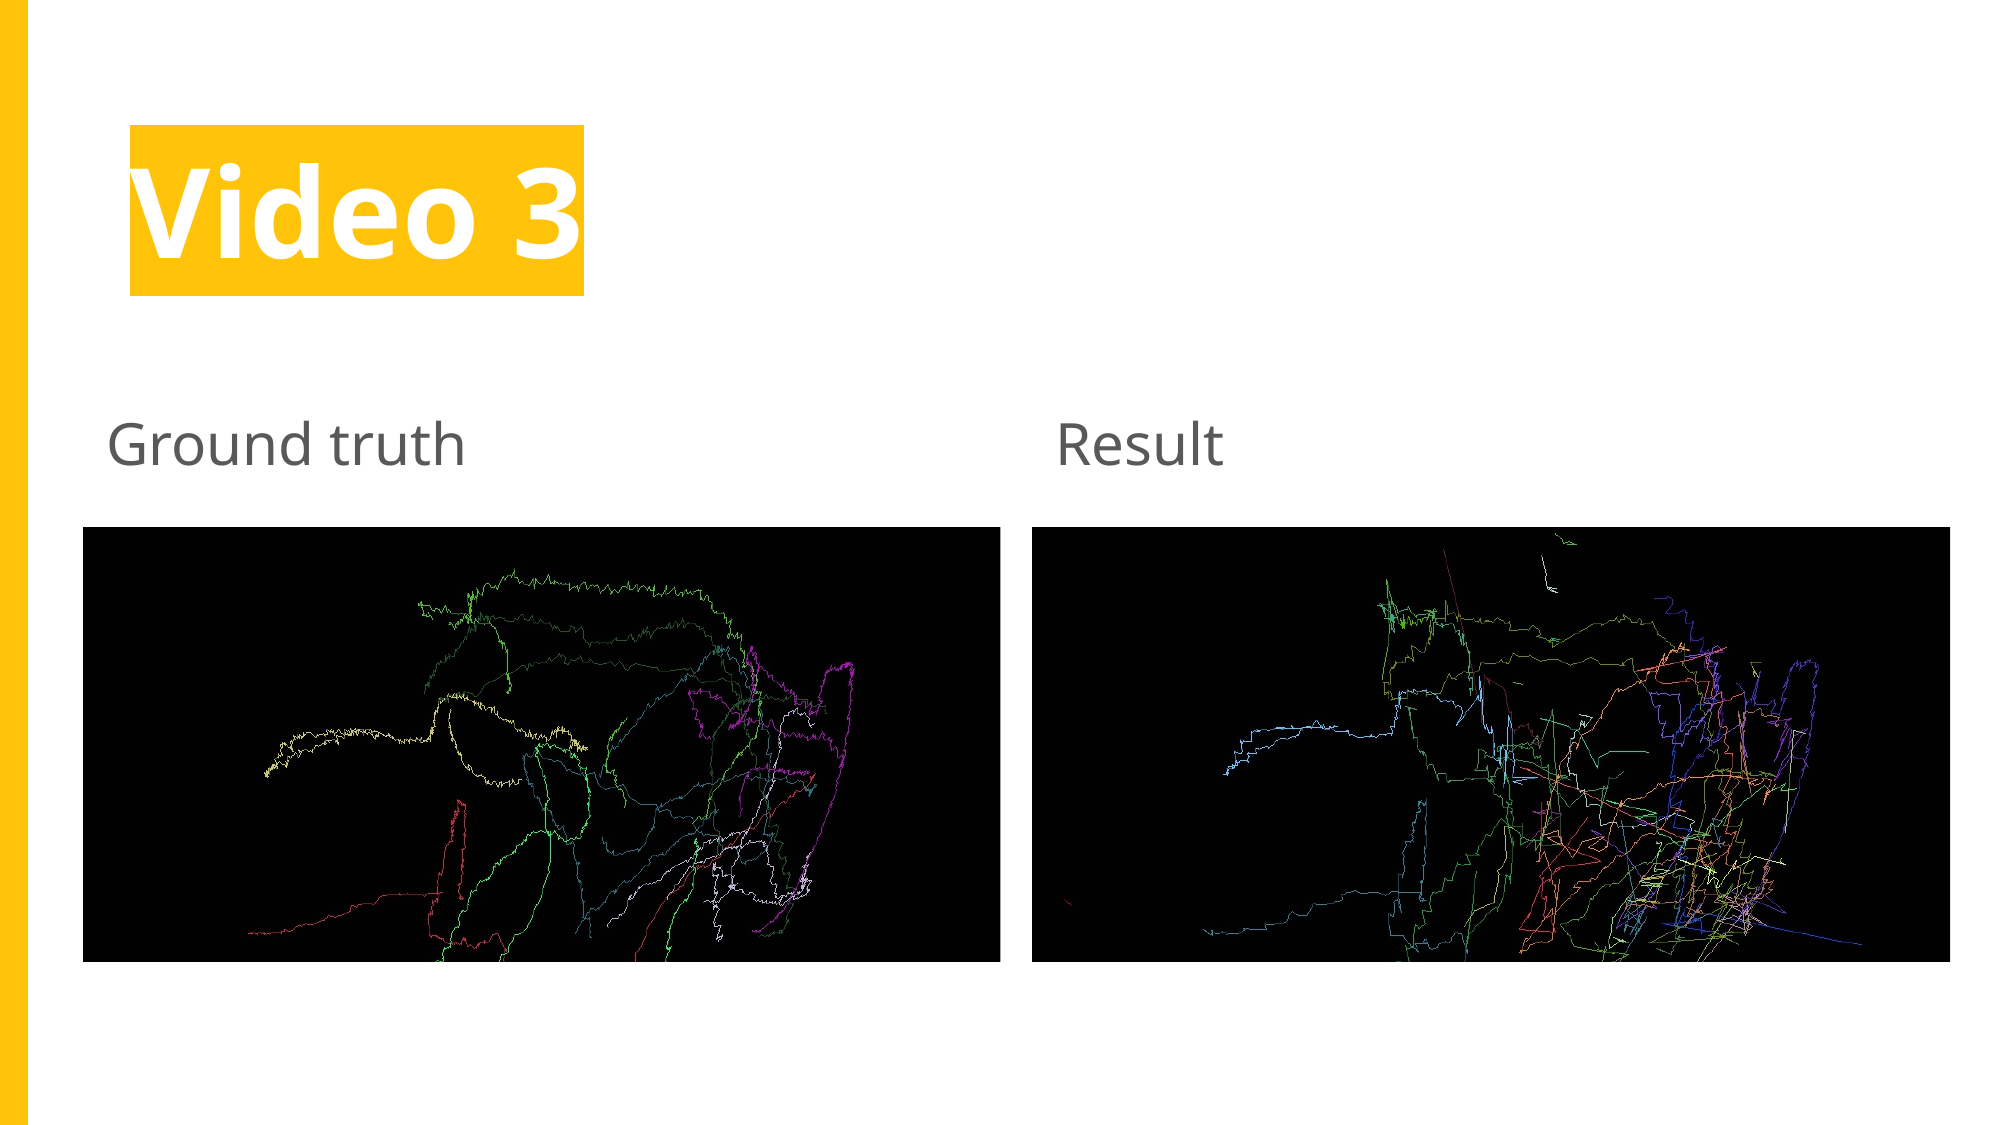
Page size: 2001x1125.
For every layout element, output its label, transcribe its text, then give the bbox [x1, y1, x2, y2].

text_box [0, 0, 28, 1125]
text_box Ground truth [82, 392, 531, 491]
text_box Result [1032, 392, 1480, 491]
picture [1031, 527, 1951, 963]
text_box Video 3 [114, 118, 1171, 299]
text_box [114, 361, 1299, 1029]
picture [82, 527, 1001, 962]
